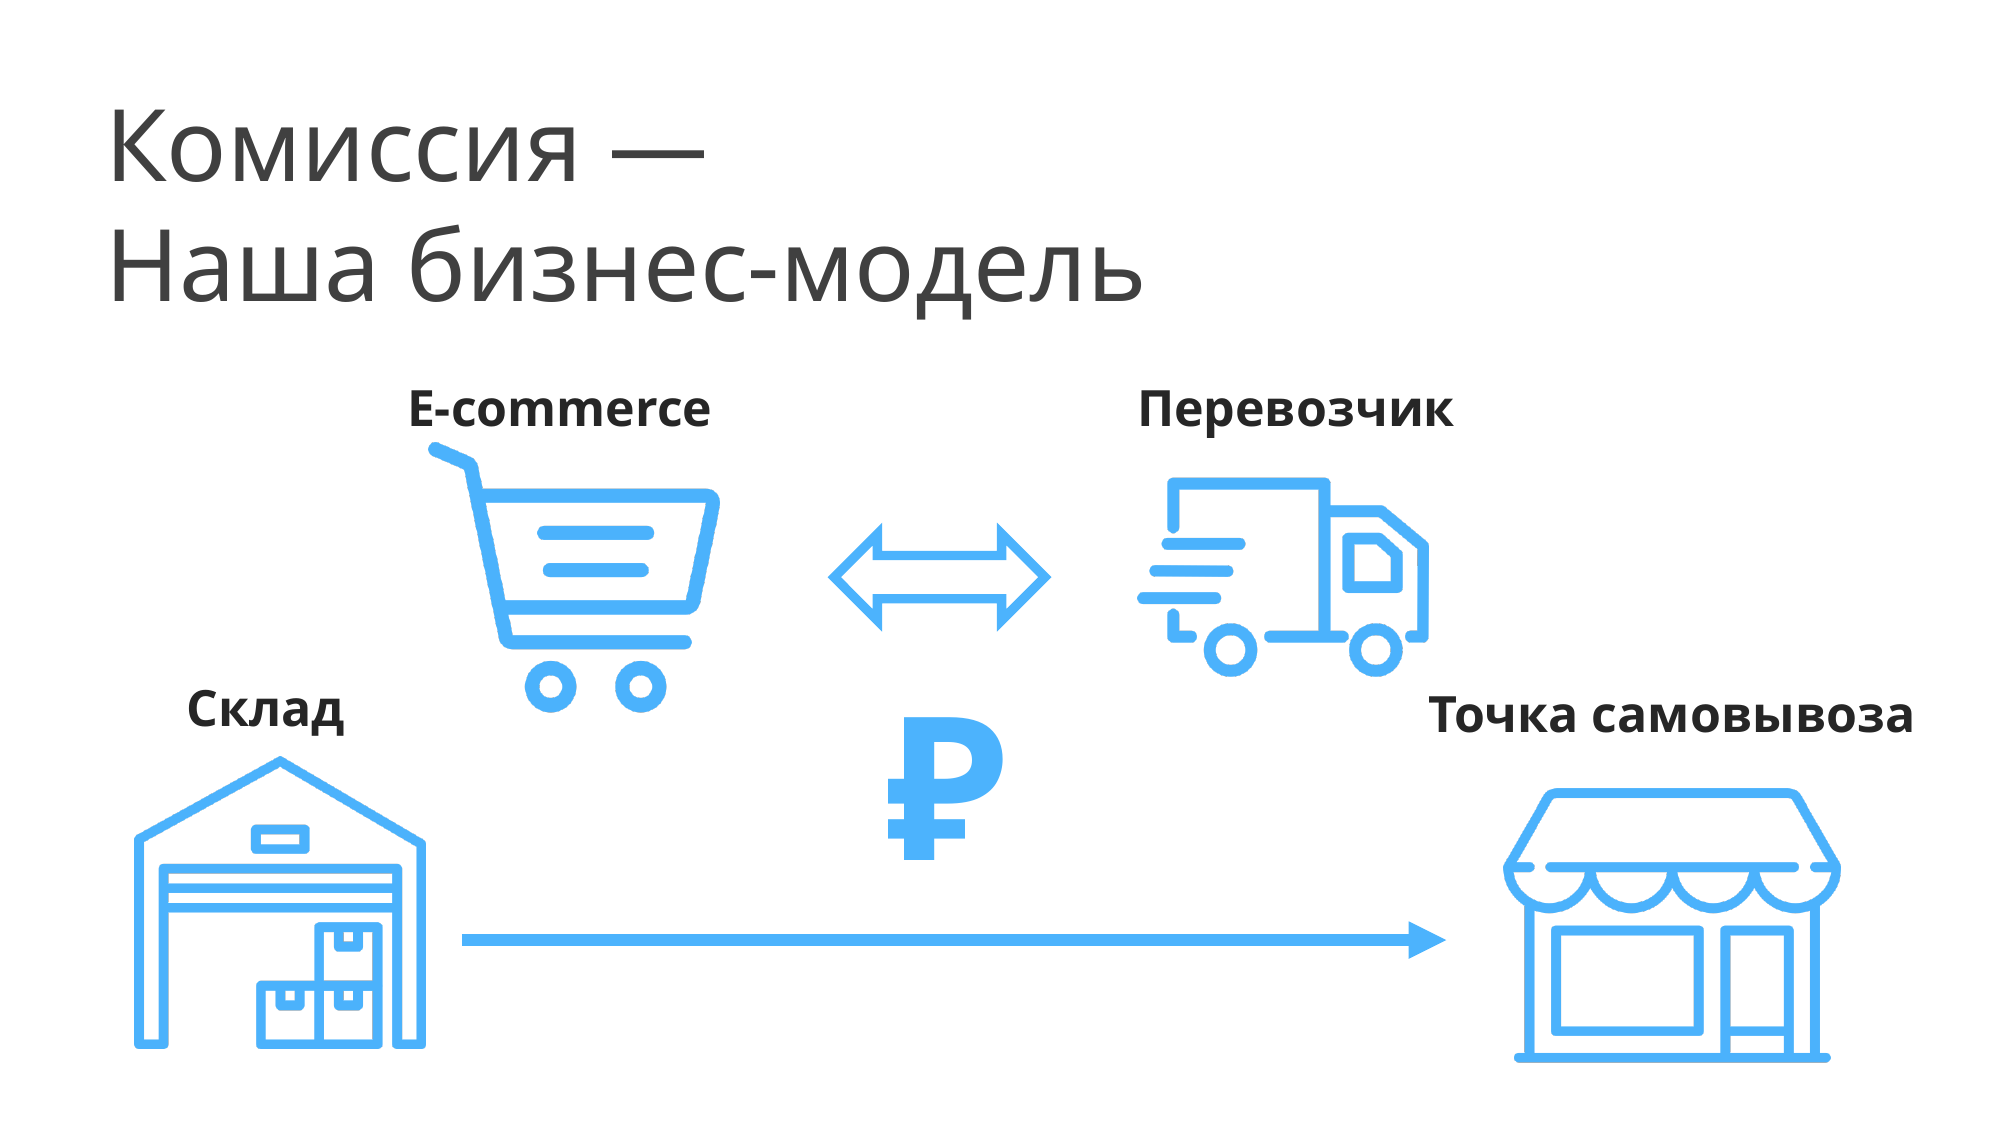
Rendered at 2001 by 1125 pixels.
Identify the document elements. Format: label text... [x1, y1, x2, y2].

text_box [832, 531, 1047, 623]
text_box Комиссия — Наша бизнес-модель [90, 73, 1246, 329]
picture [428, 431, 720, 723]
picture [1503, 756, 1841, 1094]
text_box Склад [172, 668, 361, 744]
text_box ₽ [871, 653, 1022, 909]
picture [134, 756, 426, 1049]
text_box E-commerce [392, 369, 728, 444]
text_box Перевозчик [1122, 369, 1470, 444]
text_box Точка самовывоза [1414, 675, 1931, 751]
picture [1137, 431, 1429, 723]
